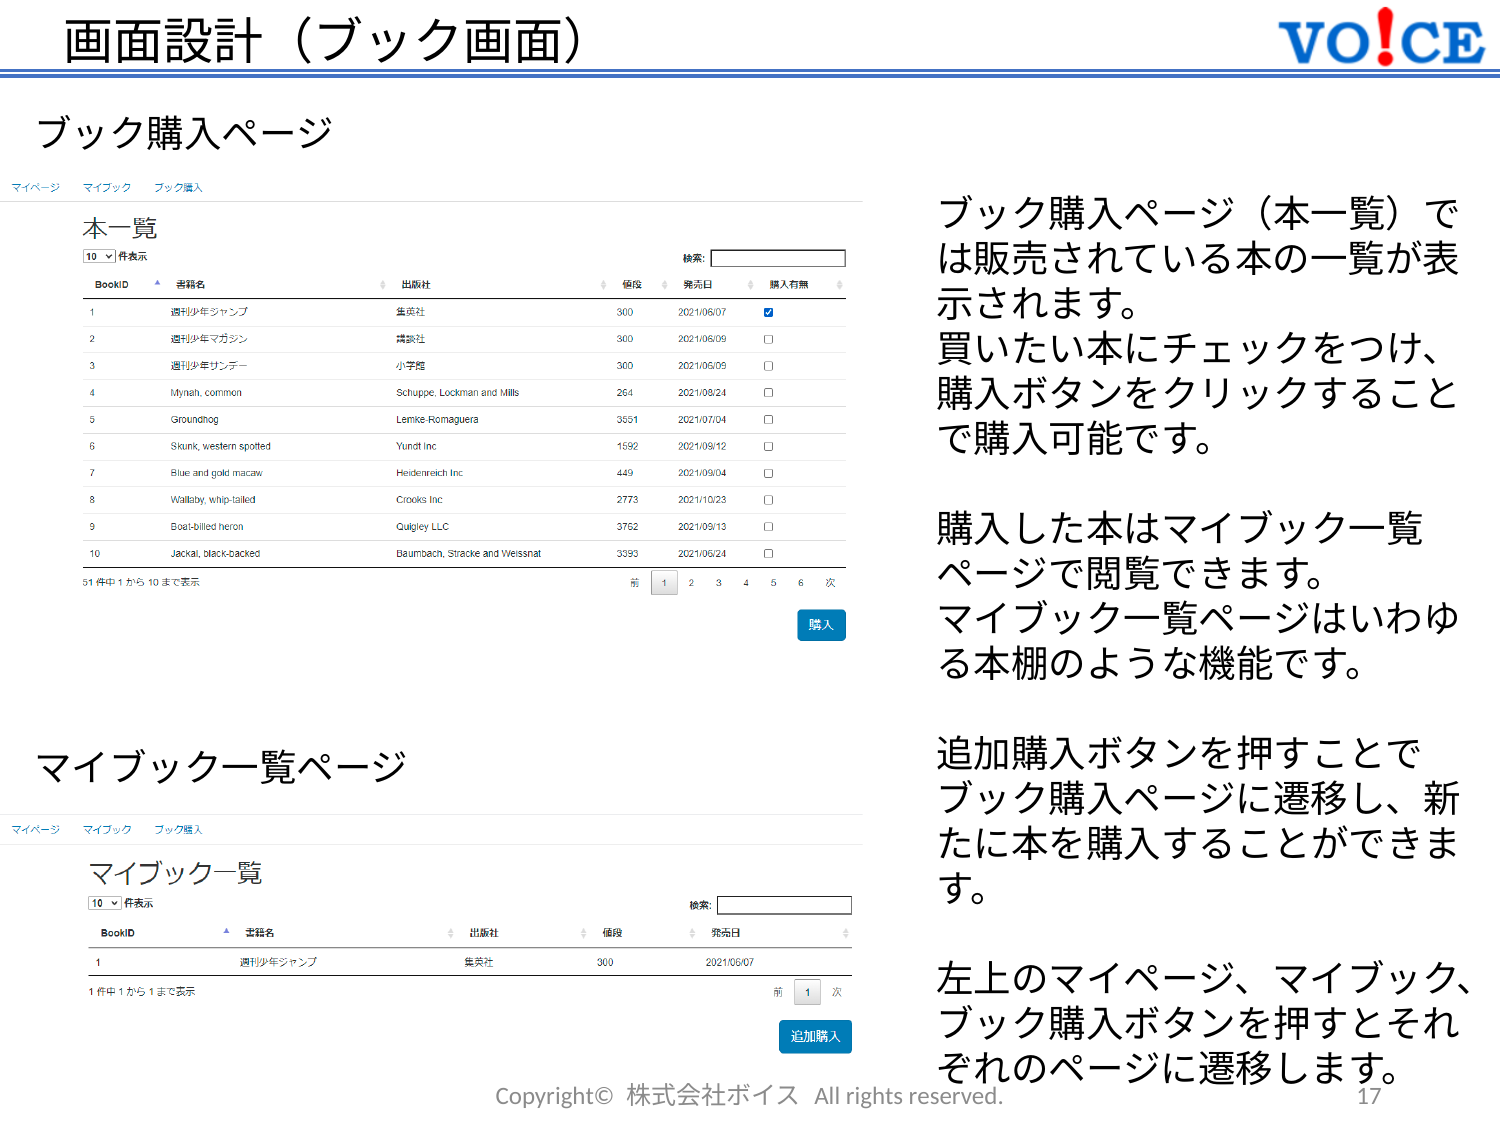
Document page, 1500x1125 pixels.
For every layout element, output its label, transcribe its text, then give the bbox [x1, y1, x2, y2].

text_box マイブック一覧ページ [19, 736, 555, 797]
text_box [0, 0, 1500, 76]
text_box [0, 175, 863, 641]
footer Copyright© 株式会社ボイス All rights reserved. [478, 1065, 1022, 1125]
picture [0, 814, 863, 1070]
text_box ブック購入ページ [19, 102, 581, 163]
text_box ブック購入ページ（本一覧）では販売されている本の一覧が表示されます。 買いたい本にチェックをつけ、購入ボタンをクリックすることで購入可能です。 購入した本はマイブック一覧ページで閲覧できます。 マイブック一覧ページはいわゆる本棚のような機能です。 追加購入ボタンを押すことで ブック購入ページに遷移し、新たに本を購入することができます。 左上のマイページ、マイブック、ブック購入ボタンを押すとそれぞれのページに遷移します。 [921, 182, 1483, 1098]
slide_number 17 [1059, 1064, 1397, 1125]
